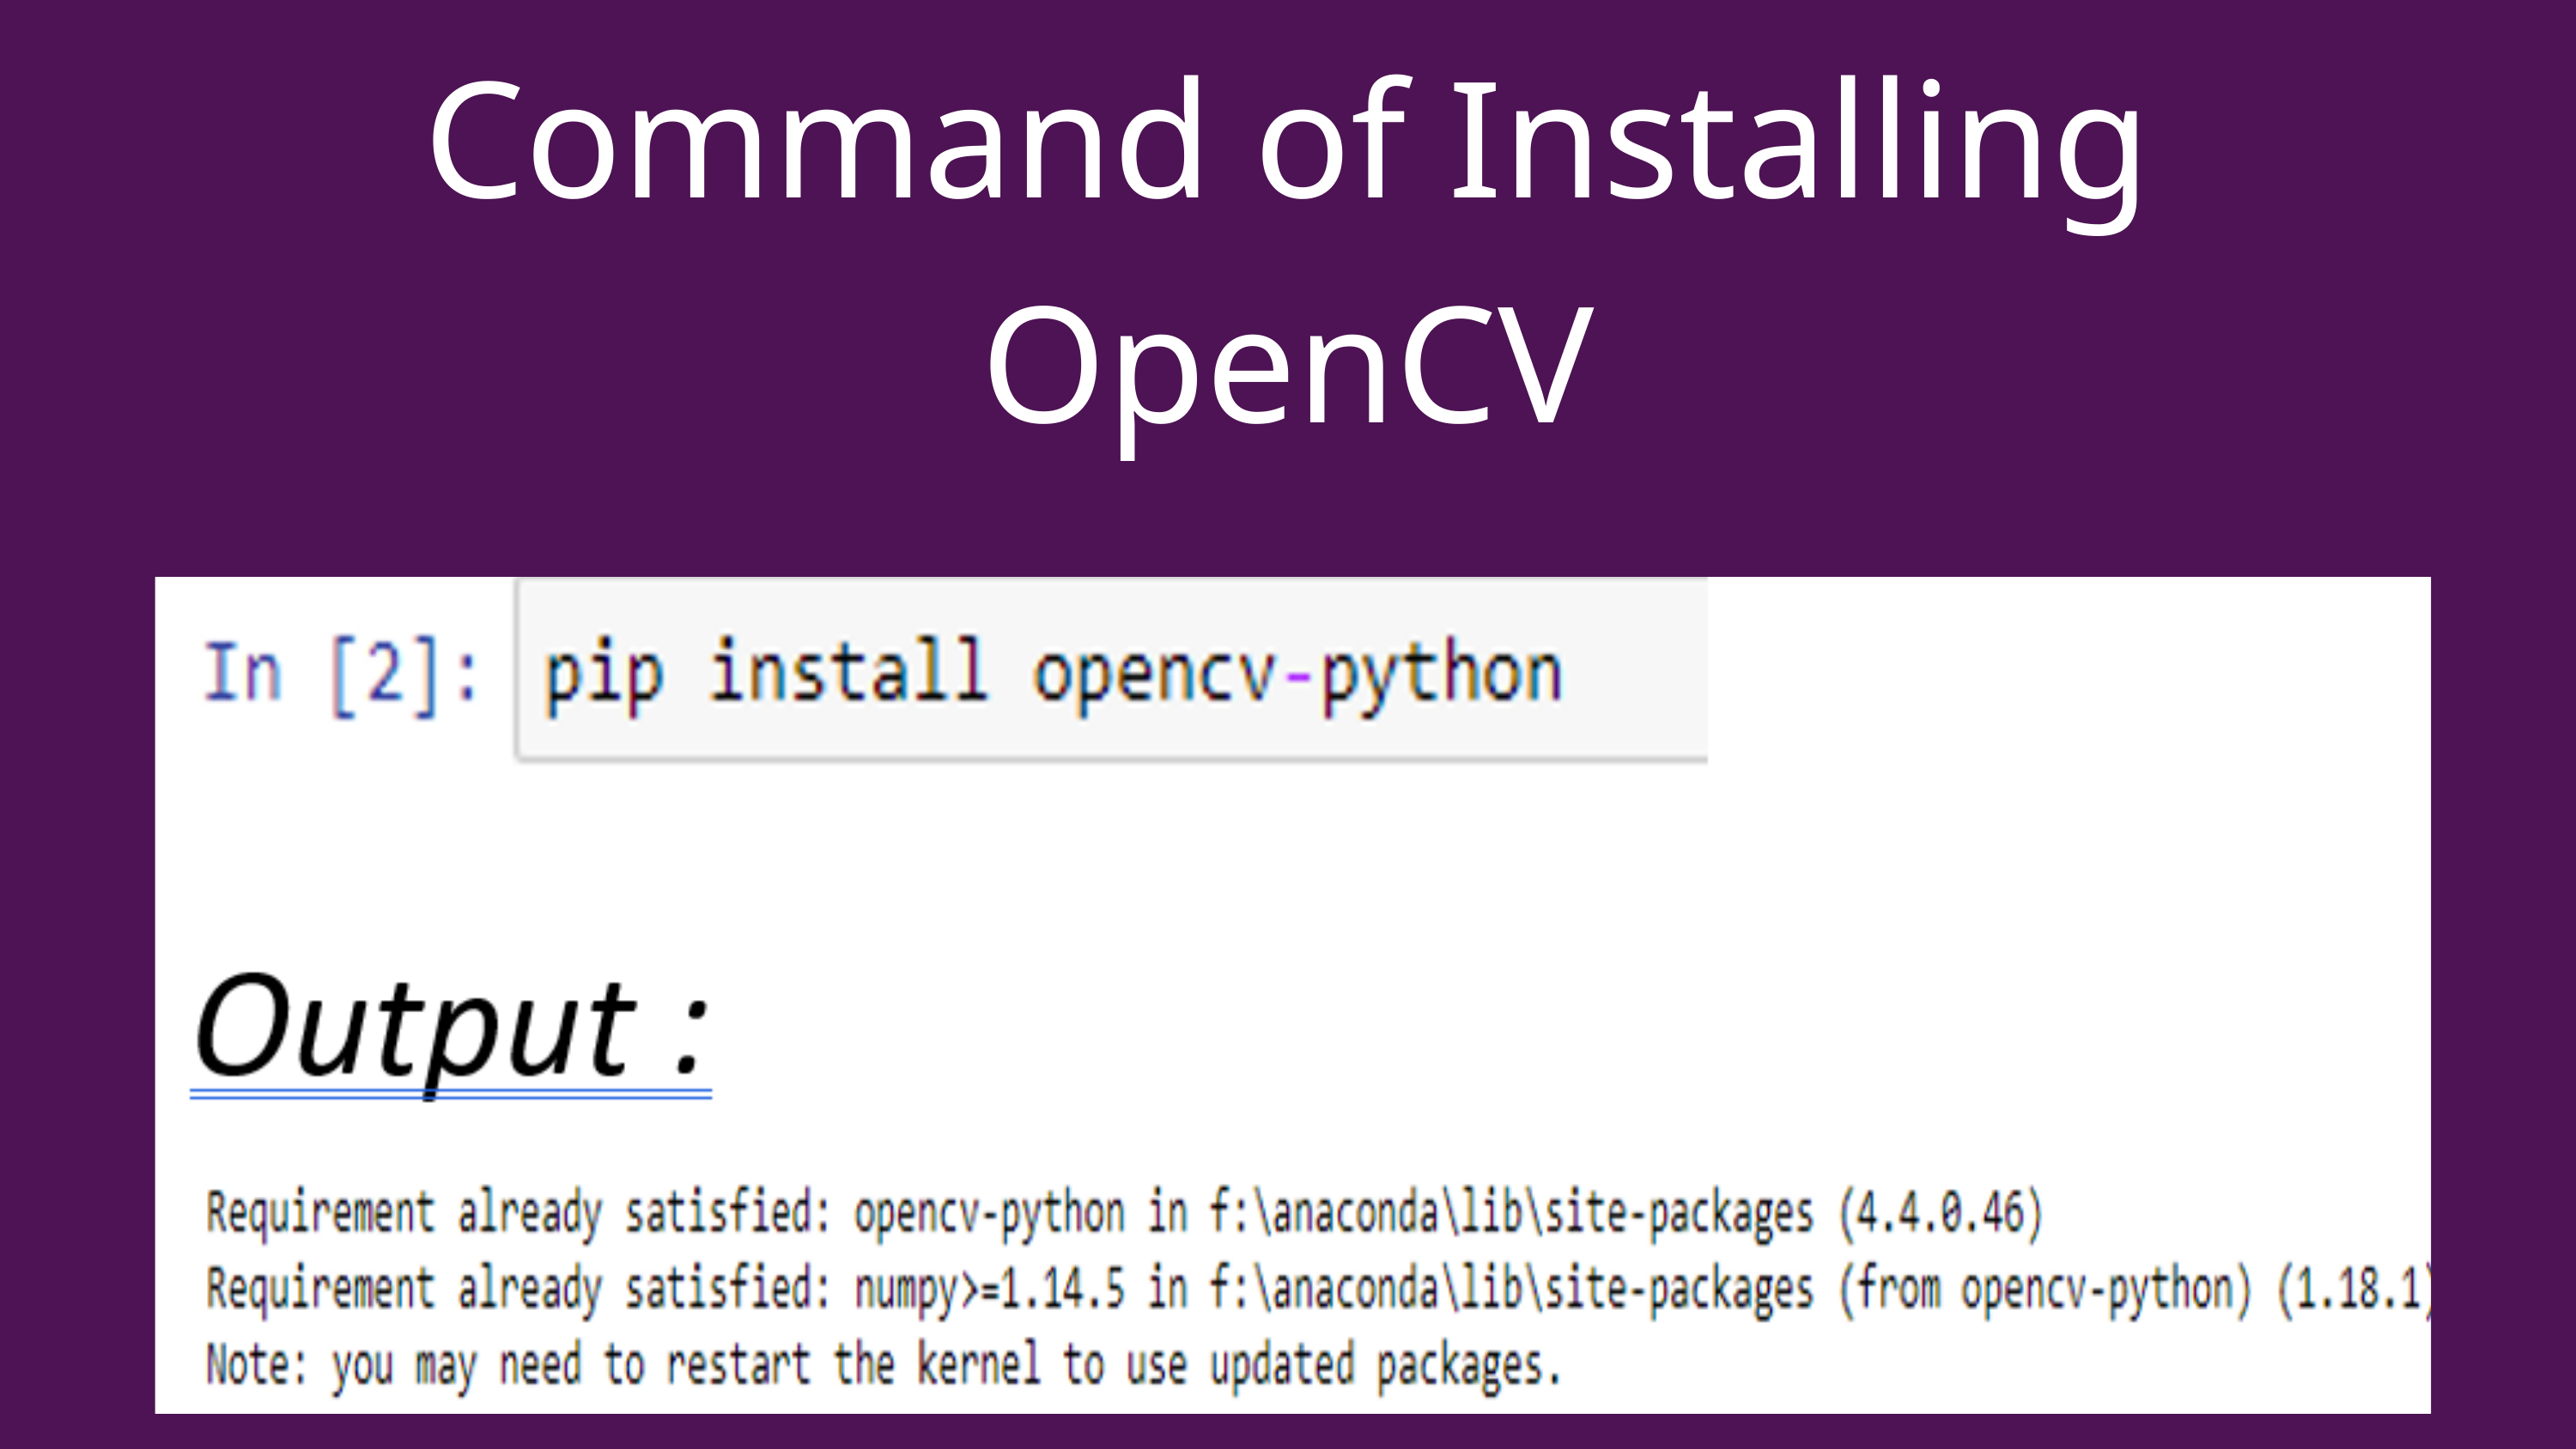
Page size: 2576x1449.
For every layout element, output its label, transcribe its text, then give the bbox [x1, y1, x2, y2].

picture [155, 577, 2432, 1415]
text_box Command of Installing OpenCV [0, 4, 2576, 456]
